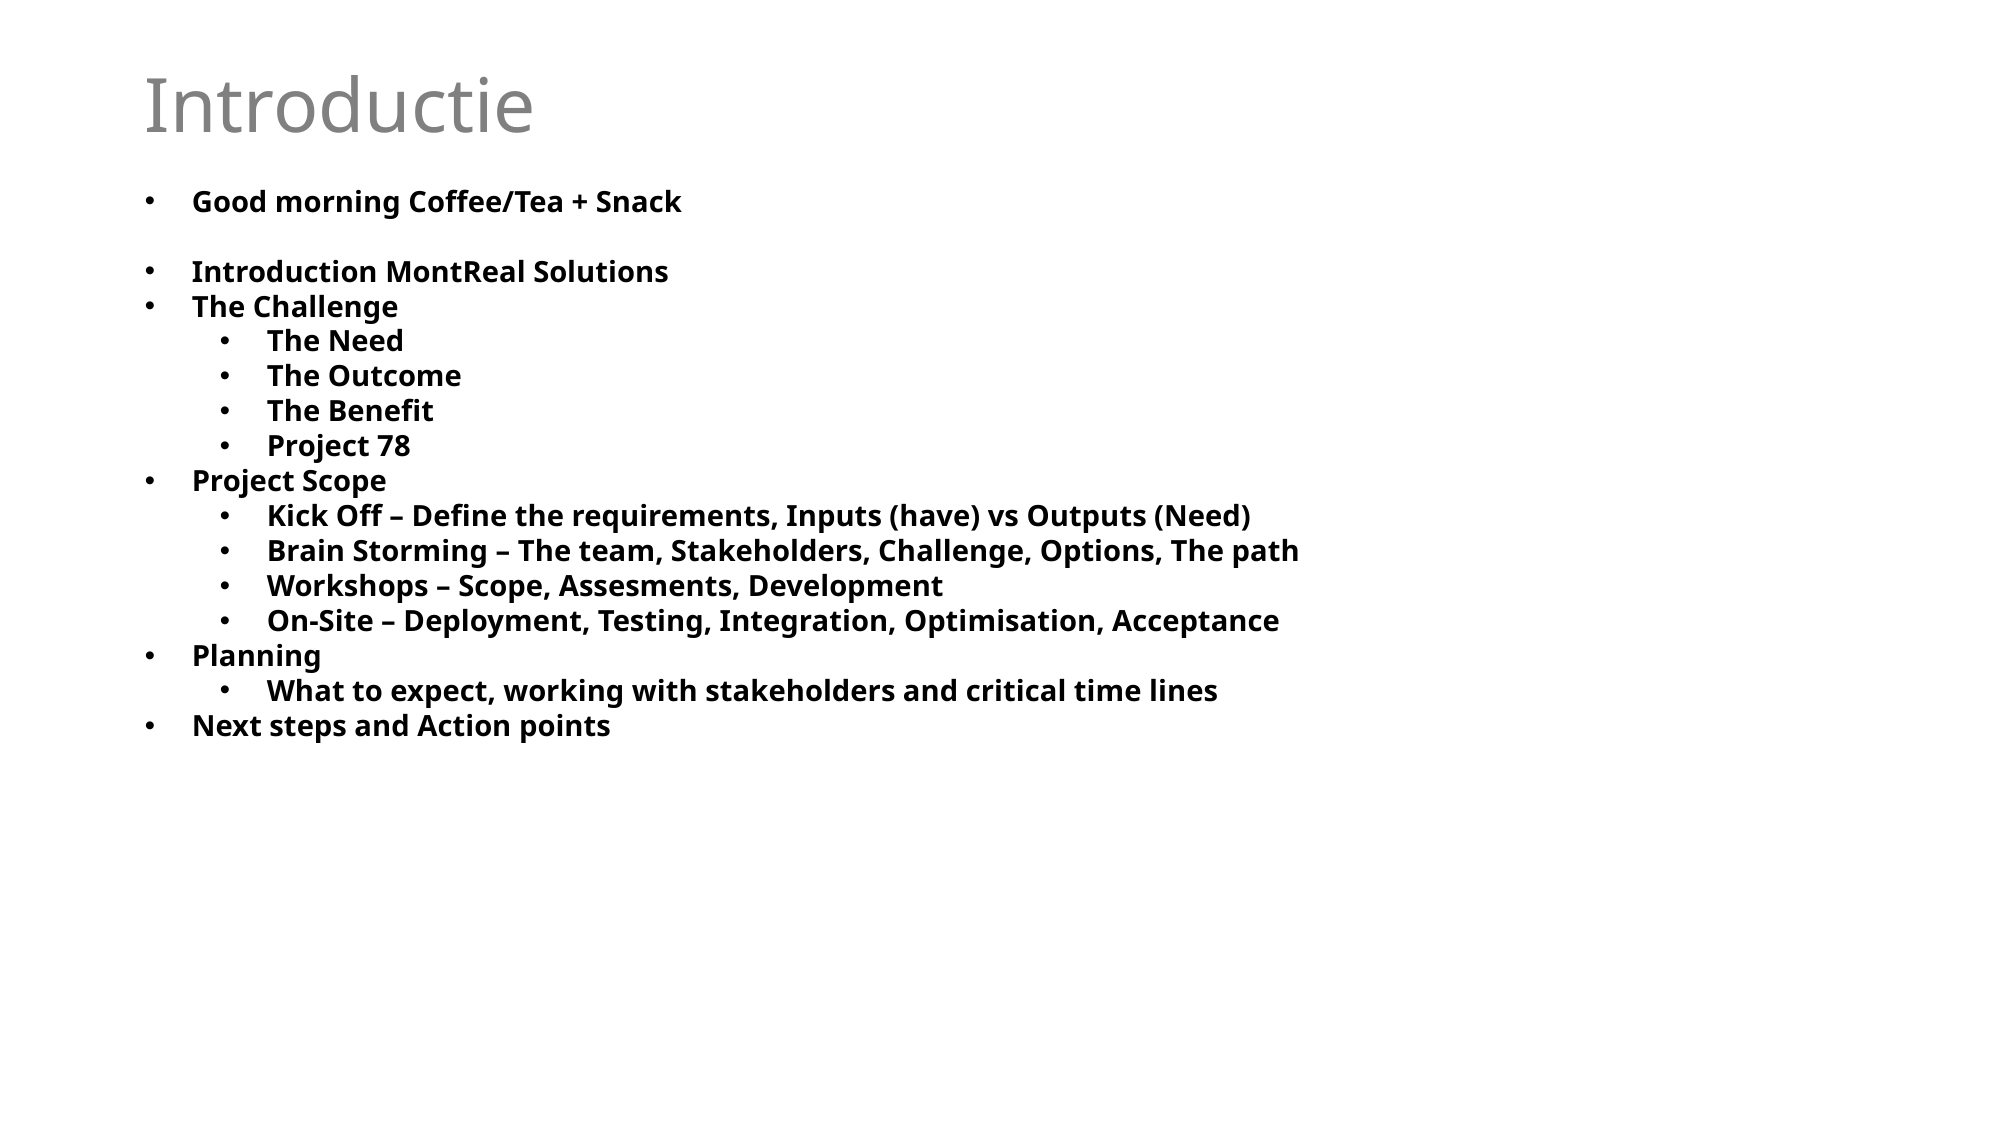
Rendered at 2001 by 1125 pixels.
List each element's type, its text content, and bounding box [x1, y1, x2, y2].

text_box Introductie [130, 49, 1187, 155]
text_box Good morning Coffee/Tea + Snack Introduction MontReal Solutions The Challenge The Need The Outcome The Benefit Project 78 Project Scope Kick Off – Define the requirements, Inputs (have) vs Outputs (Need) Brain Storming – The team, Stakeholders, Challenge, Options, The path Workshops – Scope, Assesments, Development On-Site – Deployment, Testing, Integration, Optimisation, Acceptance Planning What to expect, working with stakeholders and critical time lines Next steps and Action points [130, 175, 1870, 855]
